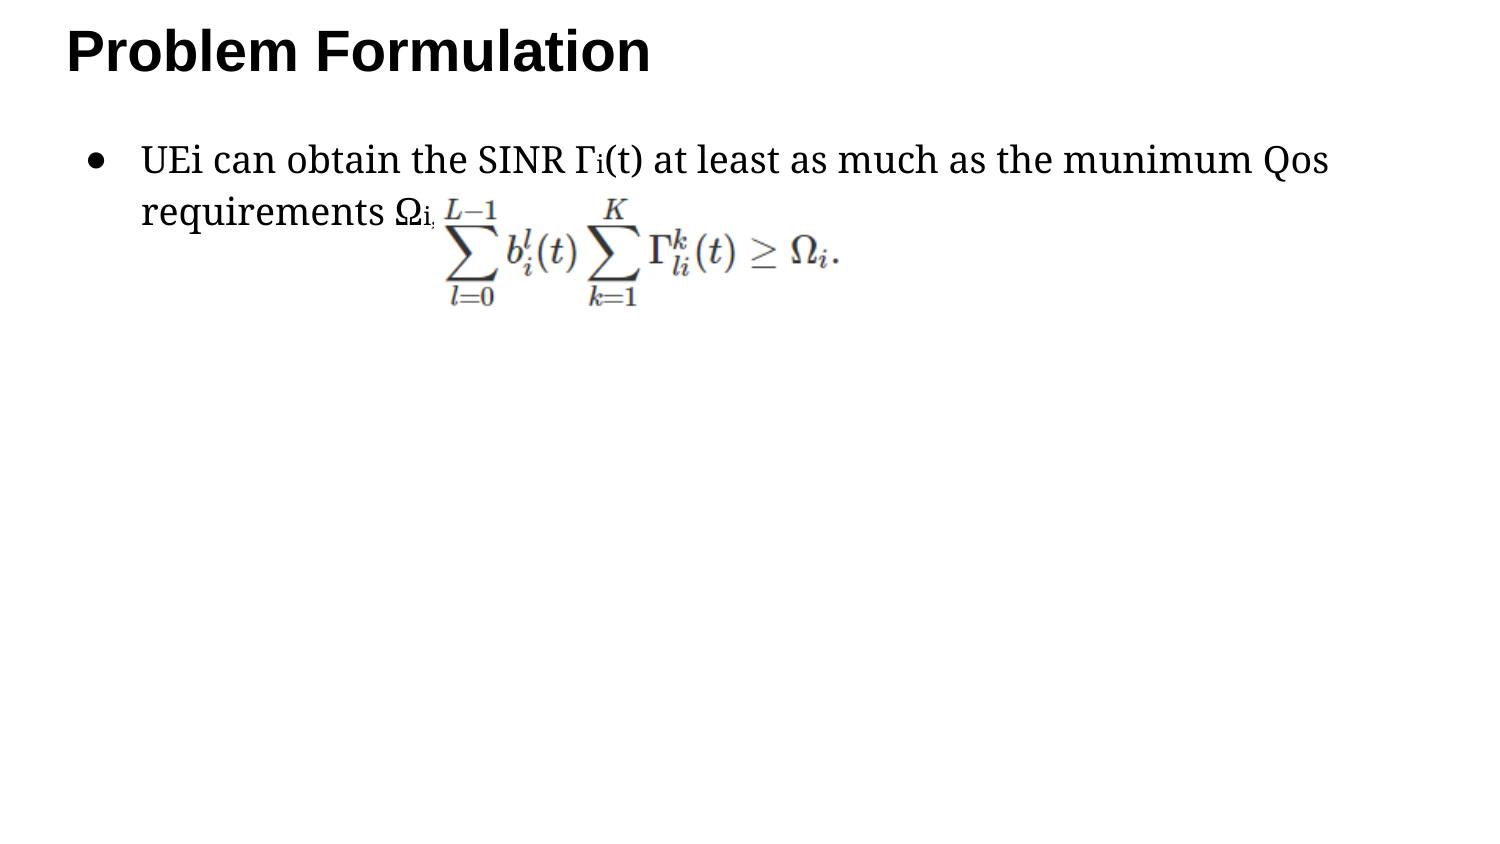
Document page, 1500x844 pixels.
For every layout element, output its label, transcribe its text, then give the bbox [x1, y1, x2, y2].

picture [434, 188, 845, 314]
list UEi can obtain the SINR Γi(t) at least as much as the munimum Qos requirements Ωi, [51, 114, 1449, 844]
title Problem Formulation [51, 0, 1449, 92]
